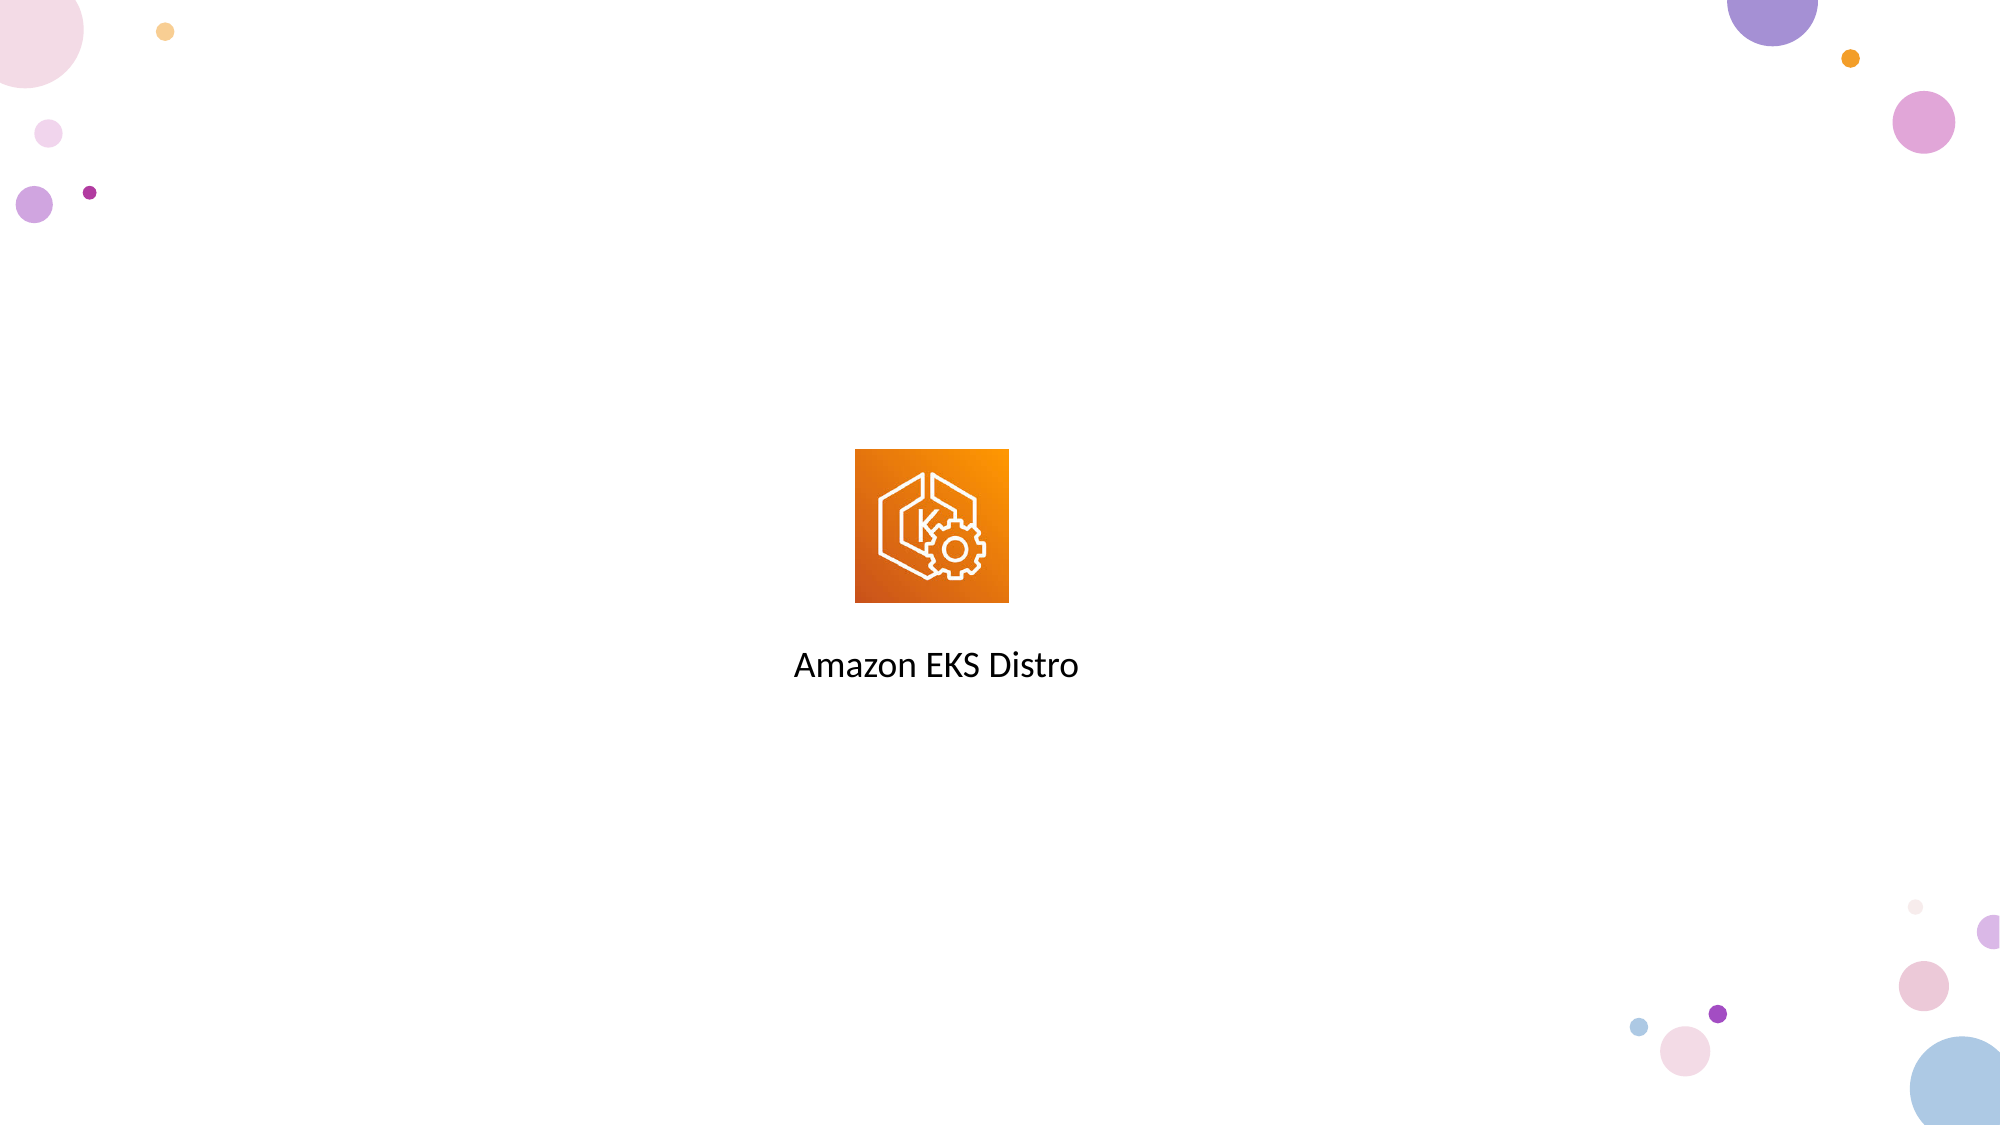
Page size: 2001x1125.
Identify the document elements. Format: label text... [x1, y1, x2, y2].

picture [855, 449, 1009, 603]
text_box Amazon EKS Distro [779, 632, 1164, 693]
